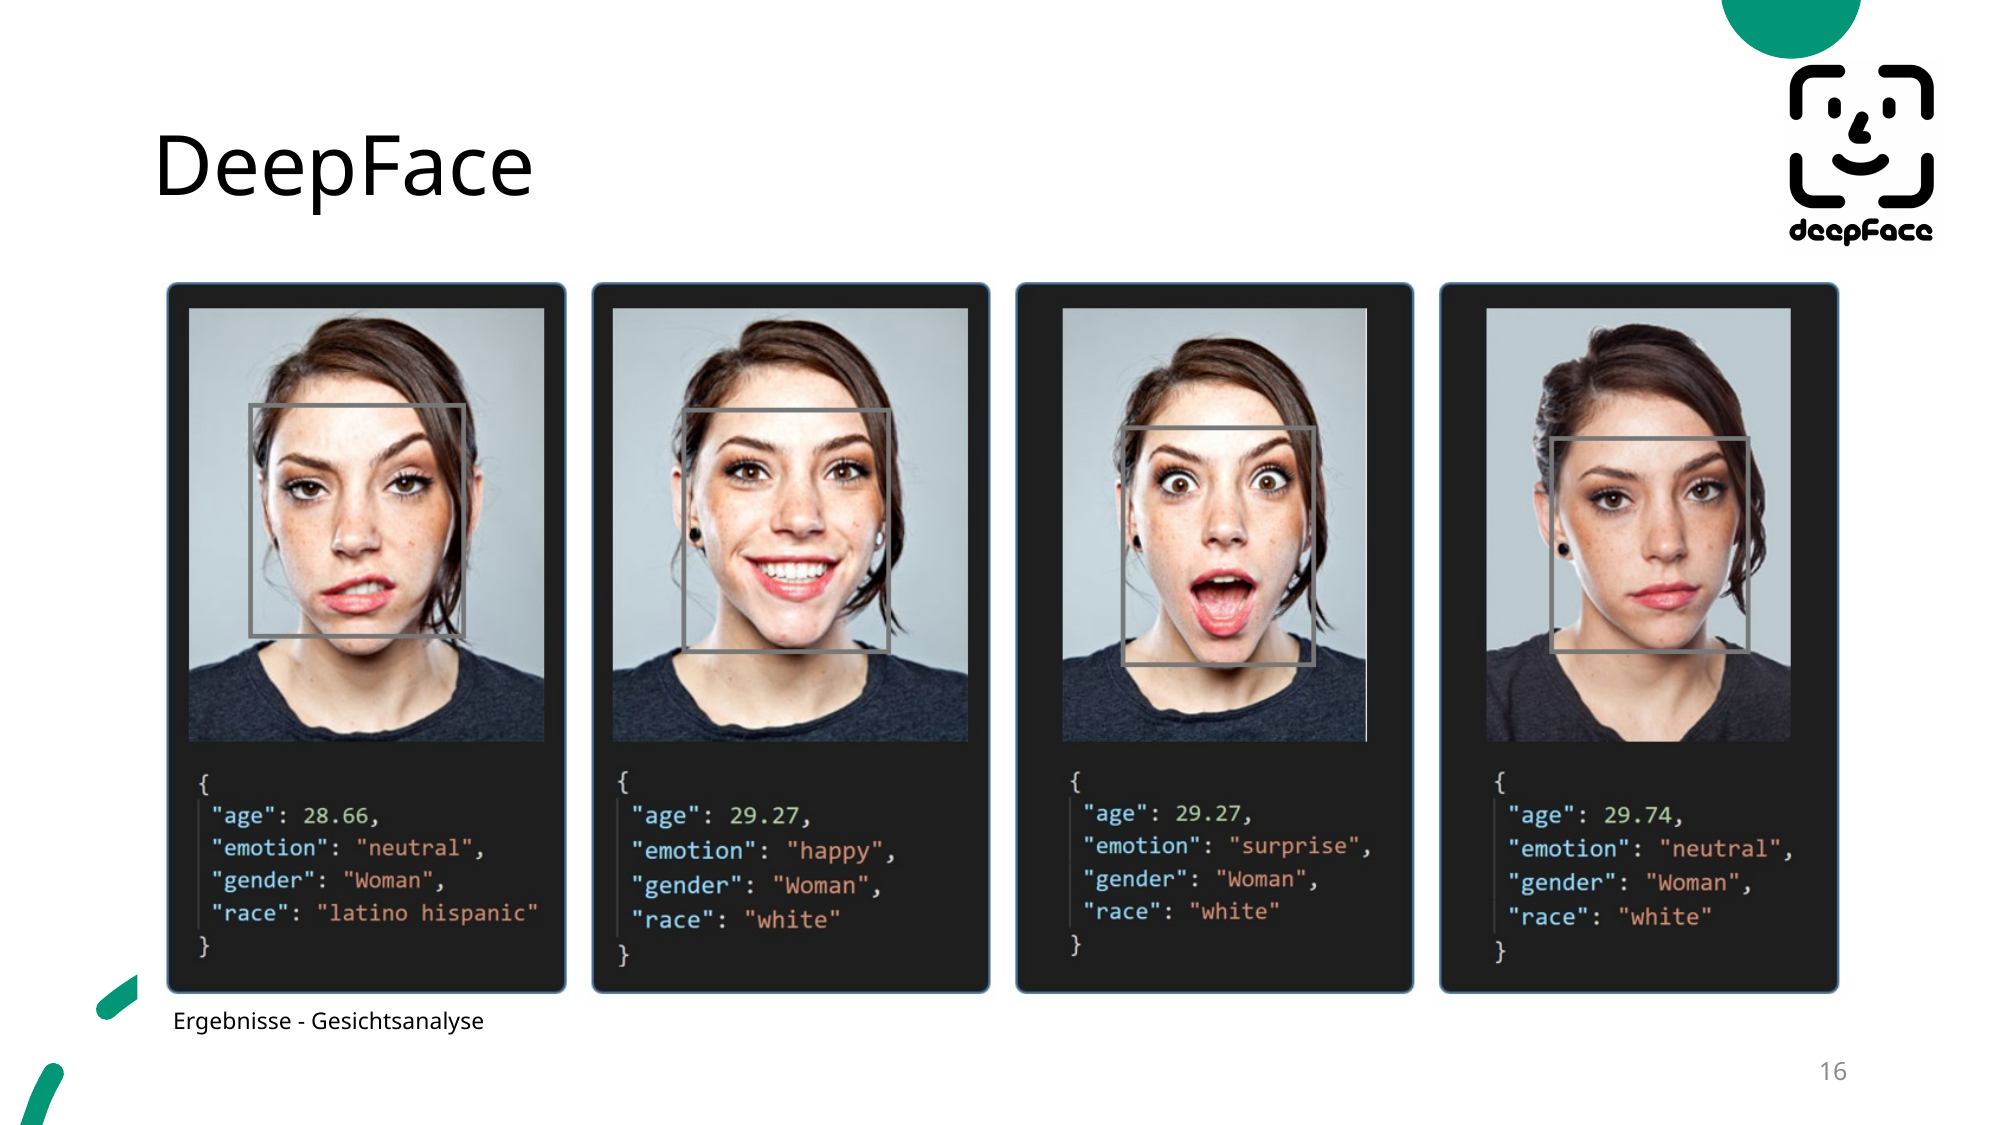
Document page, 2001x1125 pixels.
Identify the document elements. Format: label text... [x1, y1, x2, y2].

title DeepFace [137, 59, 1782, 251]
text_box Ergebnisse - Gesichtsanalyse [158, 1028, 588, 1042]
picture [137, 59, 1943, 1028]
slide_number 16 [1412, 1042, 1863, 1103]
